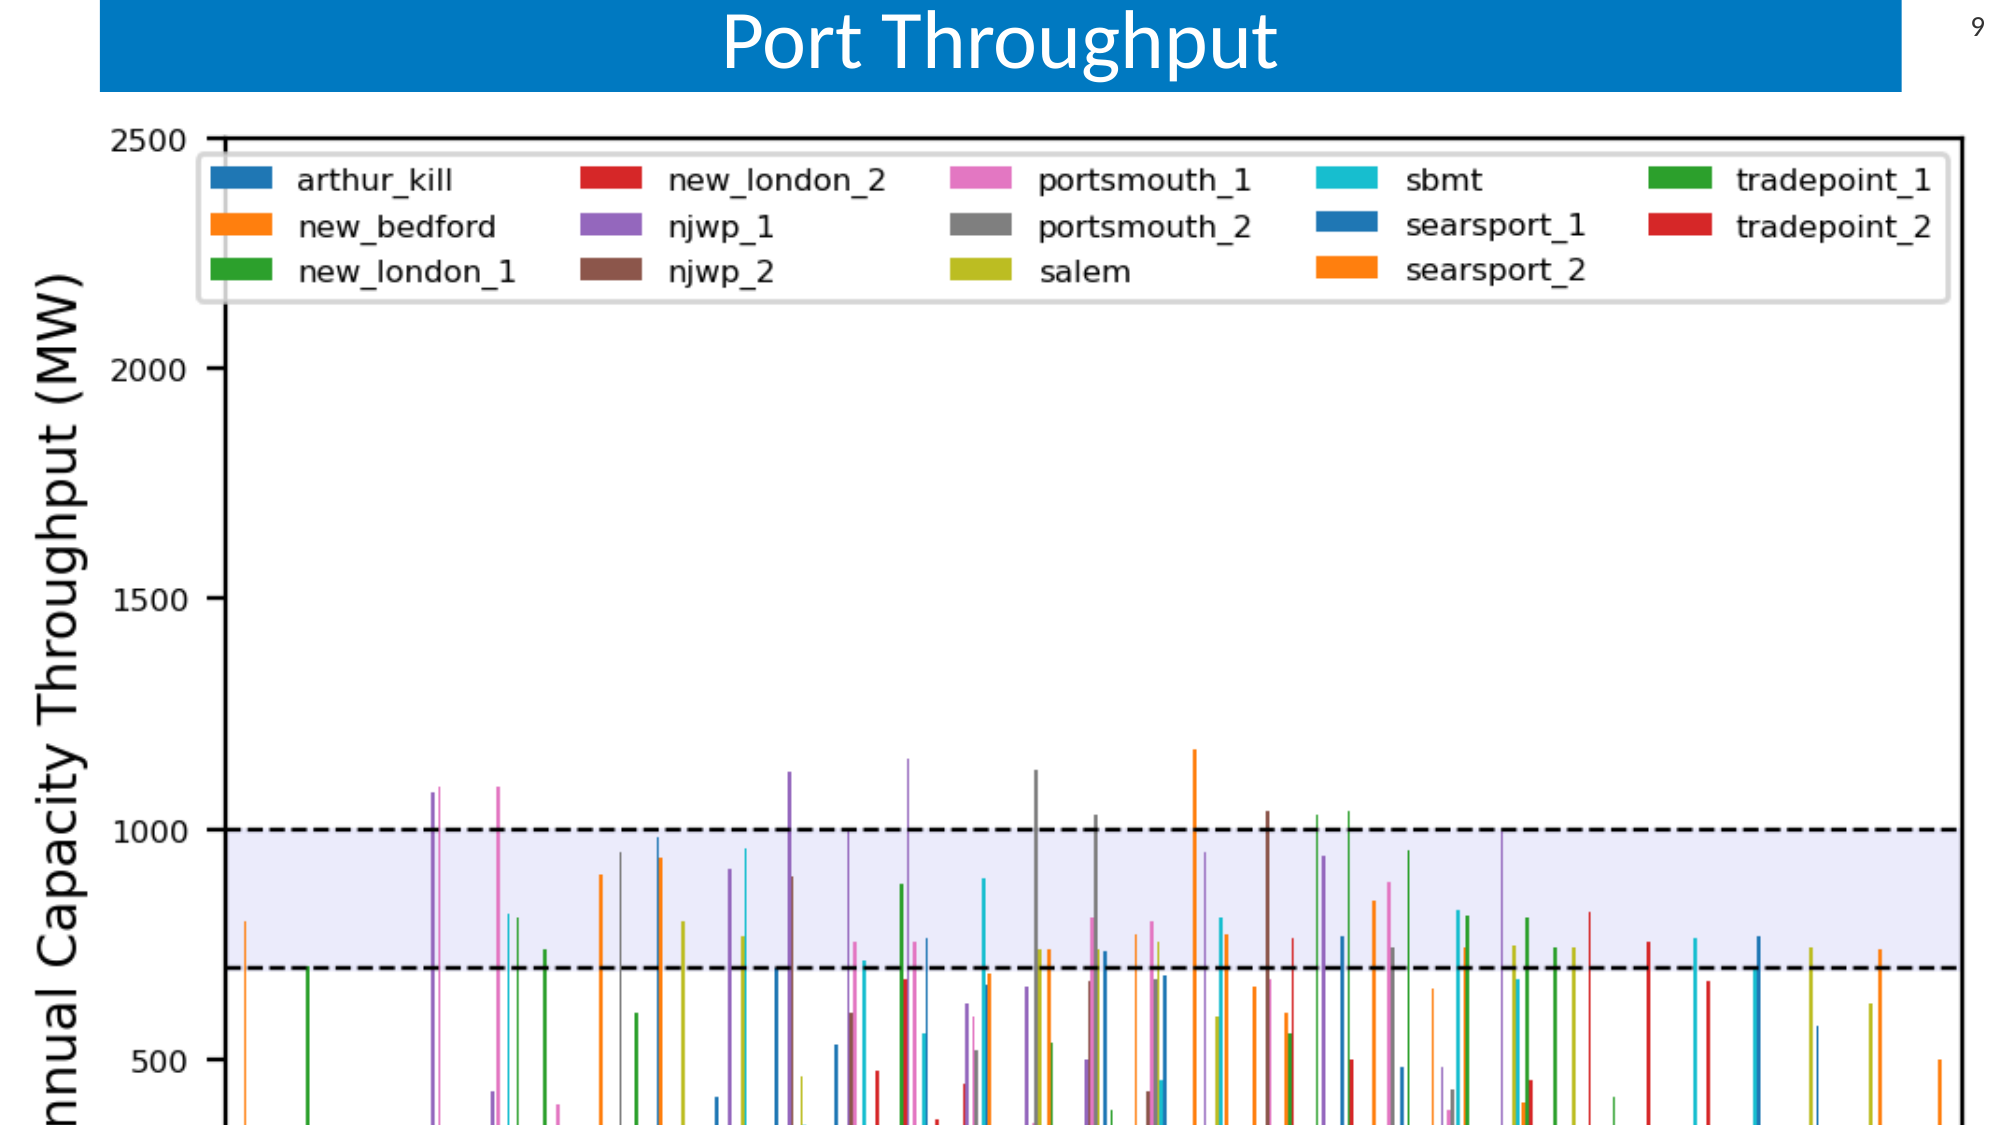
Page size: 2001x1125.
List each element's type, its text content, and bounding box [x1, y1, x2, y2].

title Port Throughput [99, 0, 1902, 91]
picture [0, 92, 2000, 1125]
